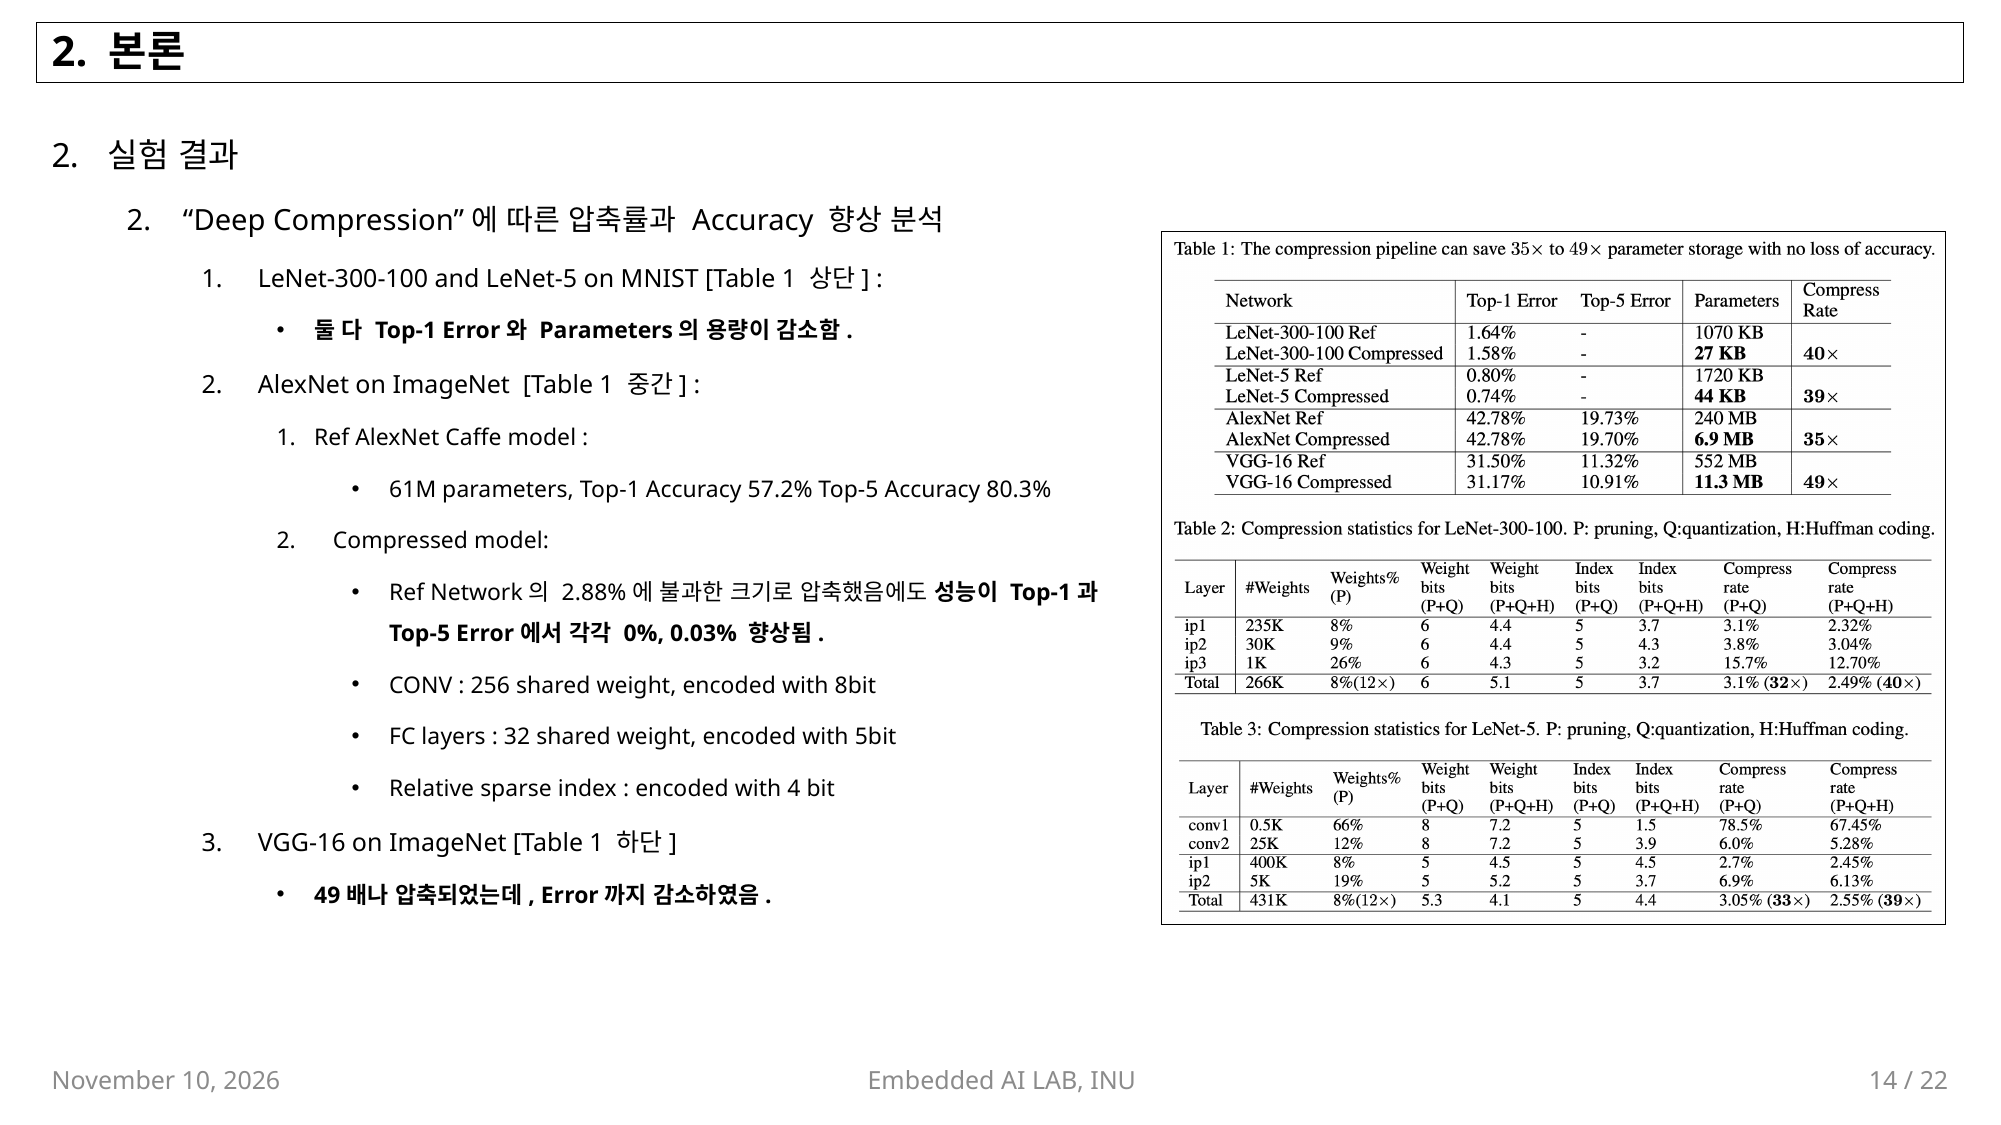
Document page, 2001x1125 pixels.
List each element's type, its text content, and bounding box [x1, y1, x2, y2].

text_box [505, 231, 536, 293]
slide_number 14 / 22 [1513, 1051, 1964, 1112]
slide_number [36, 1051, 487, 1112]
title 2. 본론 [36, 22, 1964, 83]
footer Embedded AI LAB, INU [664, 1051, 1340, 1112]
picture [1161, 231, 1946, 925]
list 실험 결과 “Deep Compression”에 따른 압축률과 Accuracy 향상 분석 LeNet-300-100 and LeNet-5 on MNIST [Table 1 상단] : 둘 다 Top-1 Error와 Parameters의 용량이 감소함. AlexNet on ImageNet [Table 1 중간] : Ref AlexNet Caffe model : 61M parameters, Top-1 Accuracy 57.2% Top-5 Accuracy 80.3% Compressed model: Ref Network의 2.88%에 불과한 크기로 압축했음에도 성능이 Top-1과 Top-5 Error에서 각각 0%, 0.03% 향상됨. CONV : 256 shared weight, encoded with 8bit FC layers : 32 shared weight, encoded with 5bit Relative sparse index : encoded with 4 bit VGG-16 on ImageNet [Table 1 하단] 49배나 압축되었는데, Error까지 감소하였음. [36, 106, 1162, 1014]
